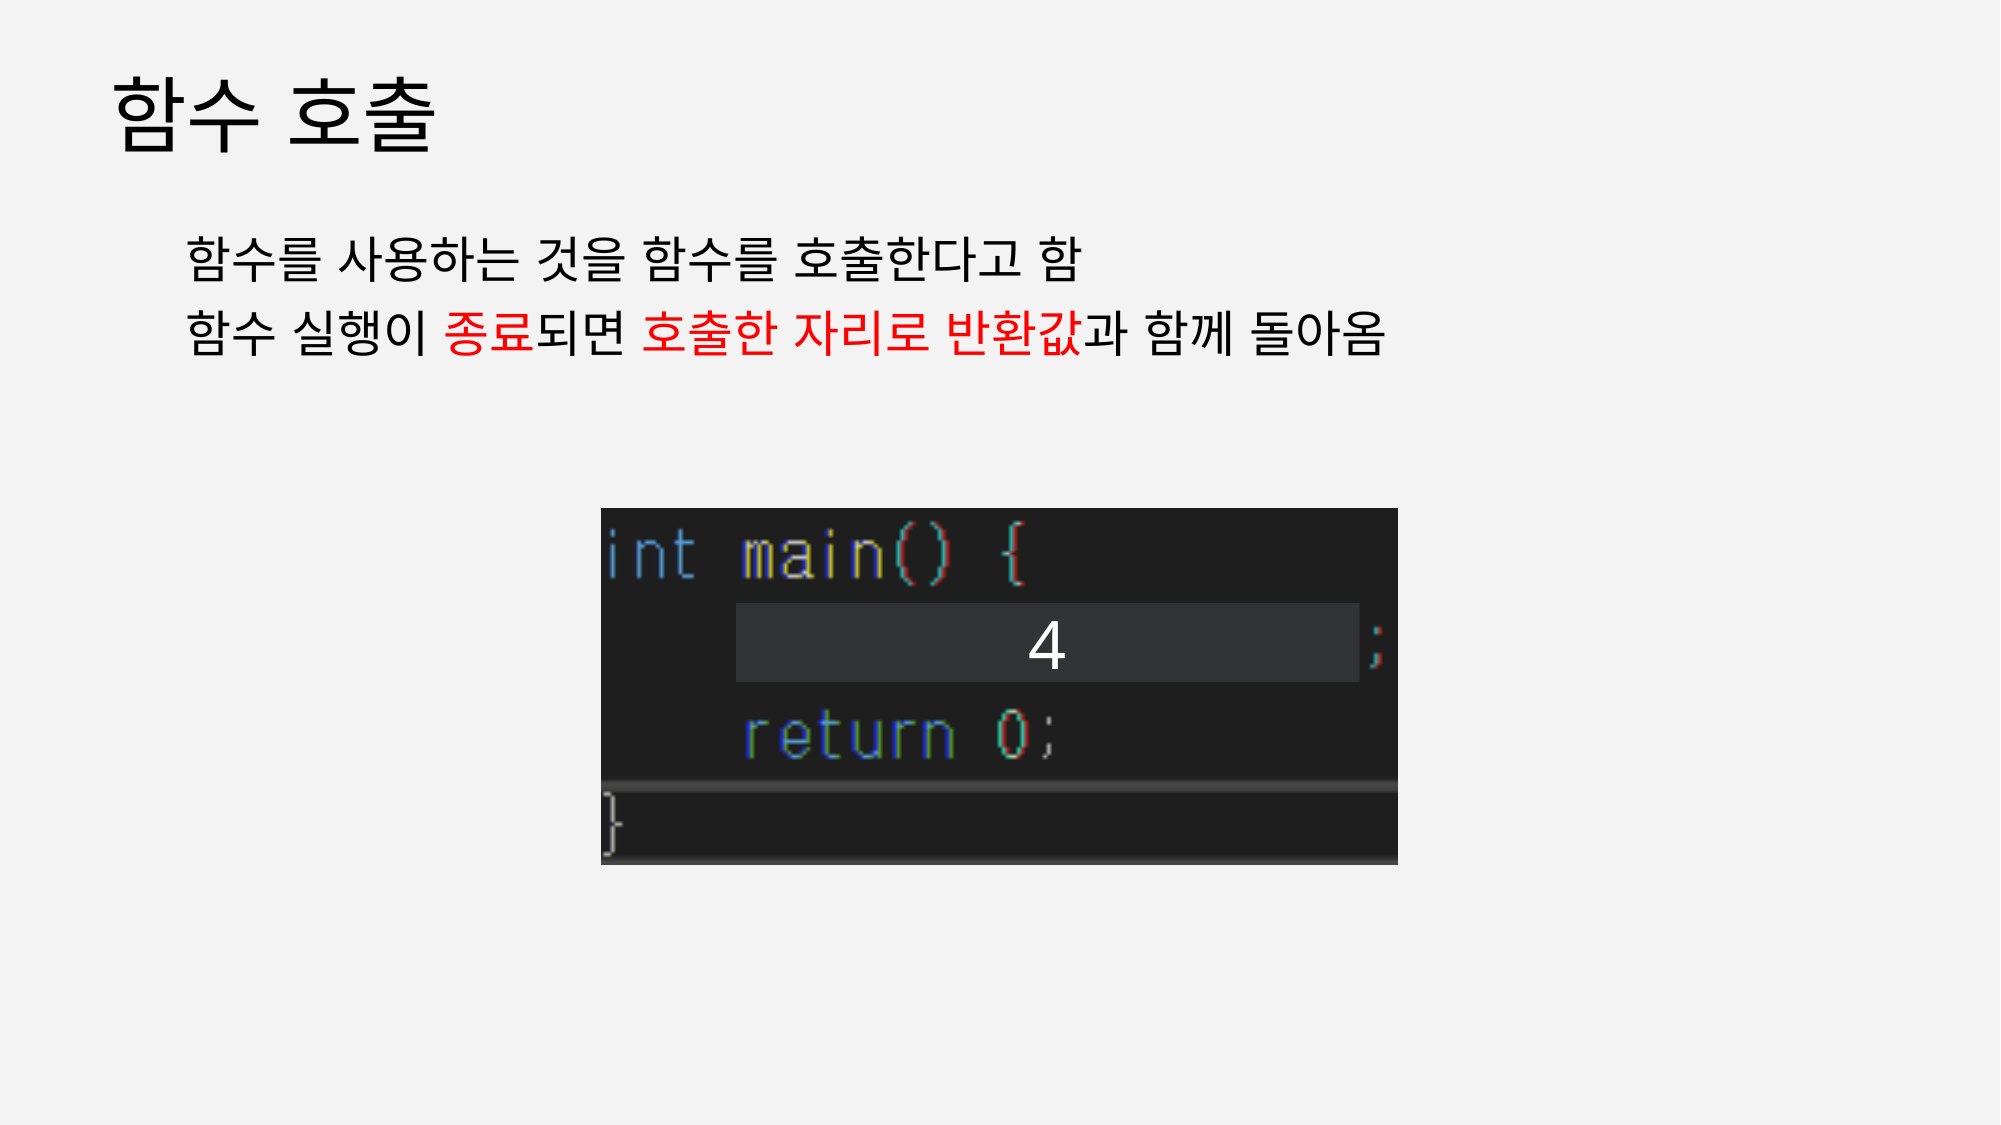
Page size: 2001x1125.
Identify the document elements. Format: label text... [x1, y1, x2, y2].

text_box 함수 호출 [95, 55, 751, 171]
subtitle 함수를 사용하는 것을 함수를 호출한다고 함 함수 실행이 종료되면 호출한 자리로 반환값과 함께 돌아옴 [170, 227, 1671, 422]
picture [601, 508, 1398, 865]
